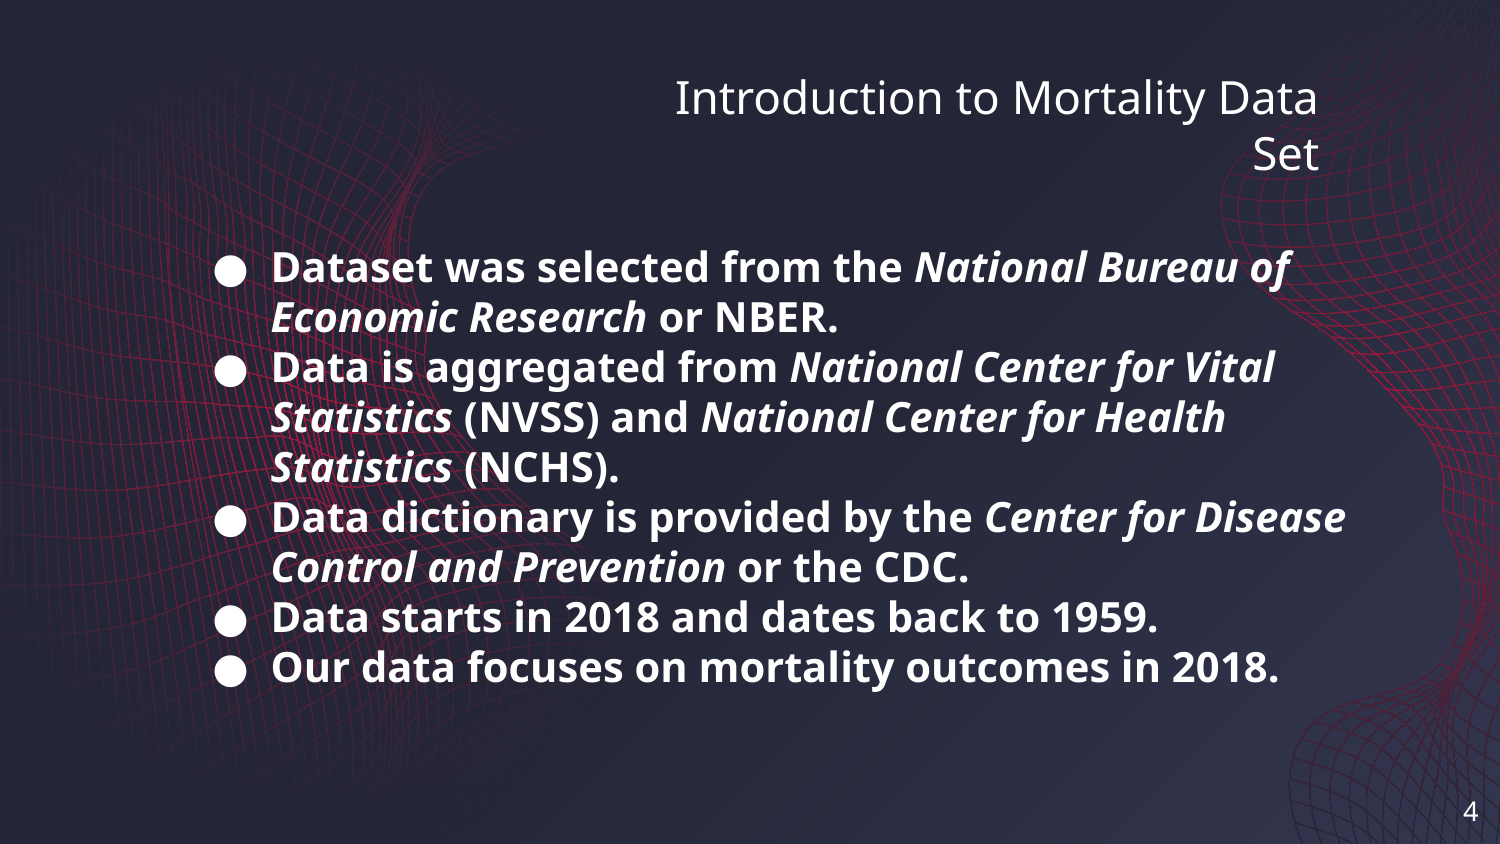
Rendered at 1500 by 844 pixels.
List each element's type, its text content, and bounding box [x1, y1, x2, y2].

title Introduction to Mortality Data Set [618, 46, 1335, 202]
text_box Dataset was selected from the National Bureau of Economic Research or NBER. Data is aggregated from National Center for Vital Statistics (NVSS) and National Center for Health Statistics (NCHS). Data dictionary is provided by the Center for Disease Control and Prevention or the CDC. Data starts in 2018 and dates back to 1959. Our data focuses on mortality outcomes in 2018. [180, 225, 1363, 736]
slide_number 4 [1403, 779, 1494, 844]
